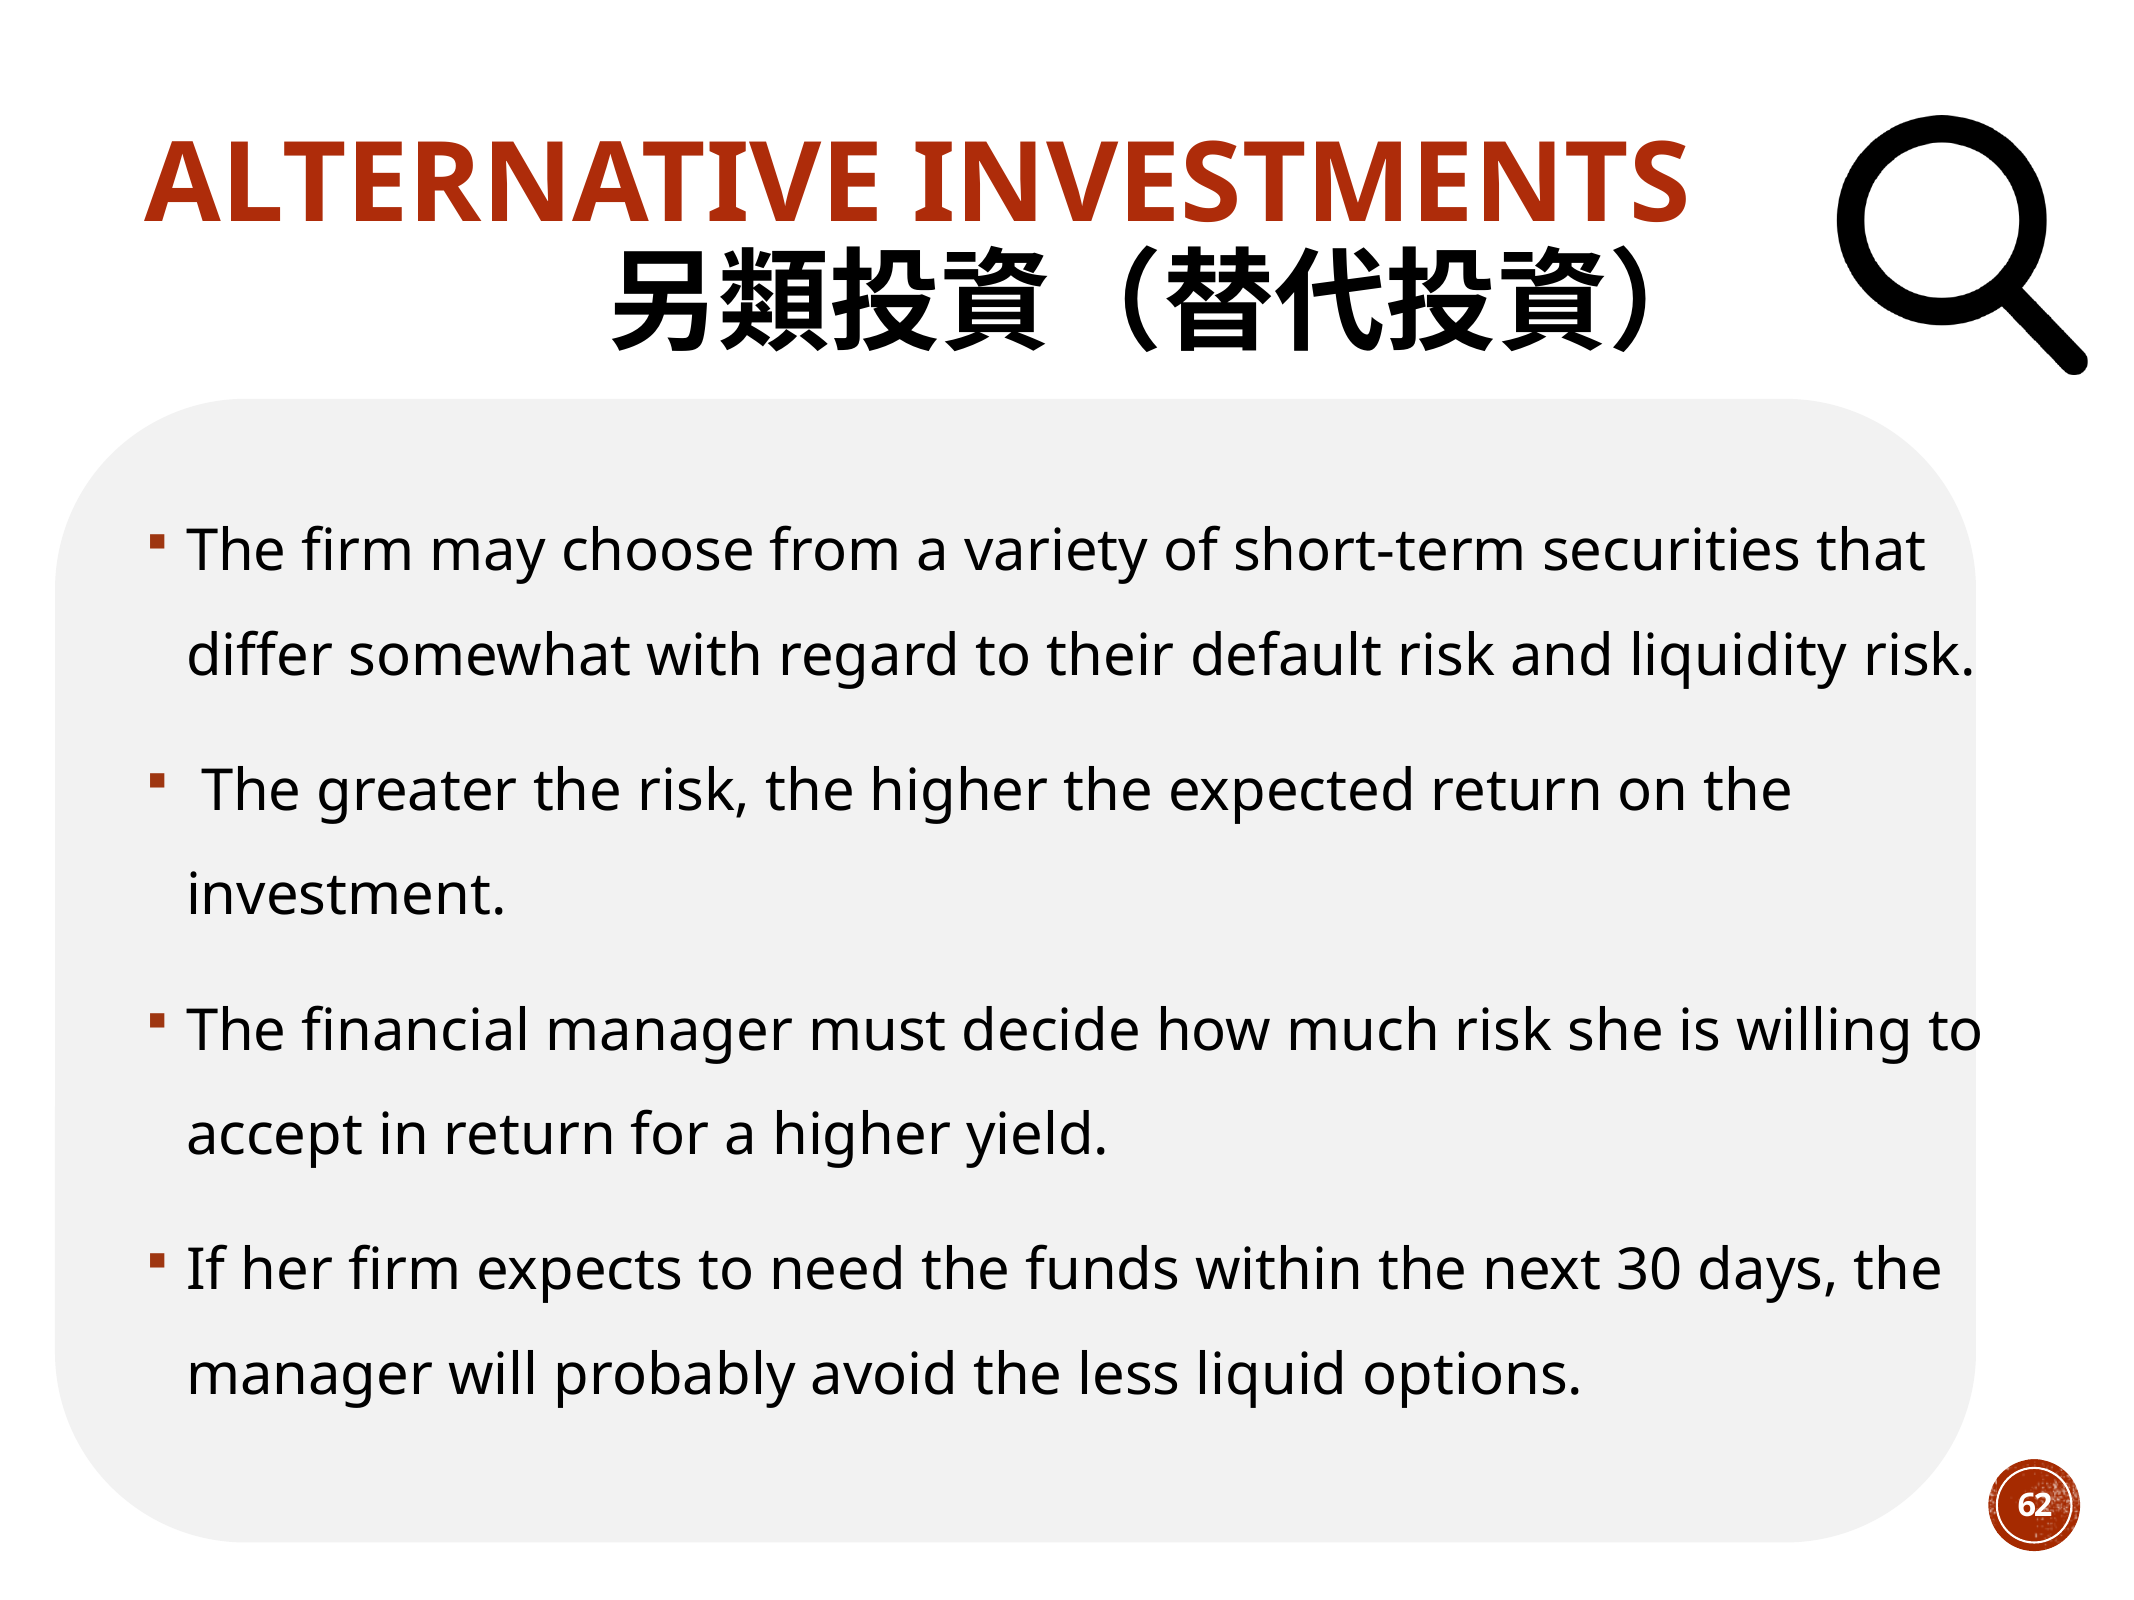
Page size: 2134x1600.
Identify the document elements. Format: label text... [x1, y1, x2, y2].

picture [1832, 115, 2092, 375]
list The firm may choose from a variety of short-term securities that differ somewhat with regard to their default risk and liquidity risk. The greater the risk, the higher the expected return on the investment. The financial manager must decide how much risk she is willing to accept in return for a higher yield. If her firm expects to need the funds within the next 30 days, the manager will probably avoid the less liquid options. [131, 470, 2003, 1499]
title Alternative Investments 另類投資（替代投資） [117, 57, 1735, 433]
text_box [53, 397, 1936, 1544]
slide_number 62 [1979, 1463, 2092, 1549]
